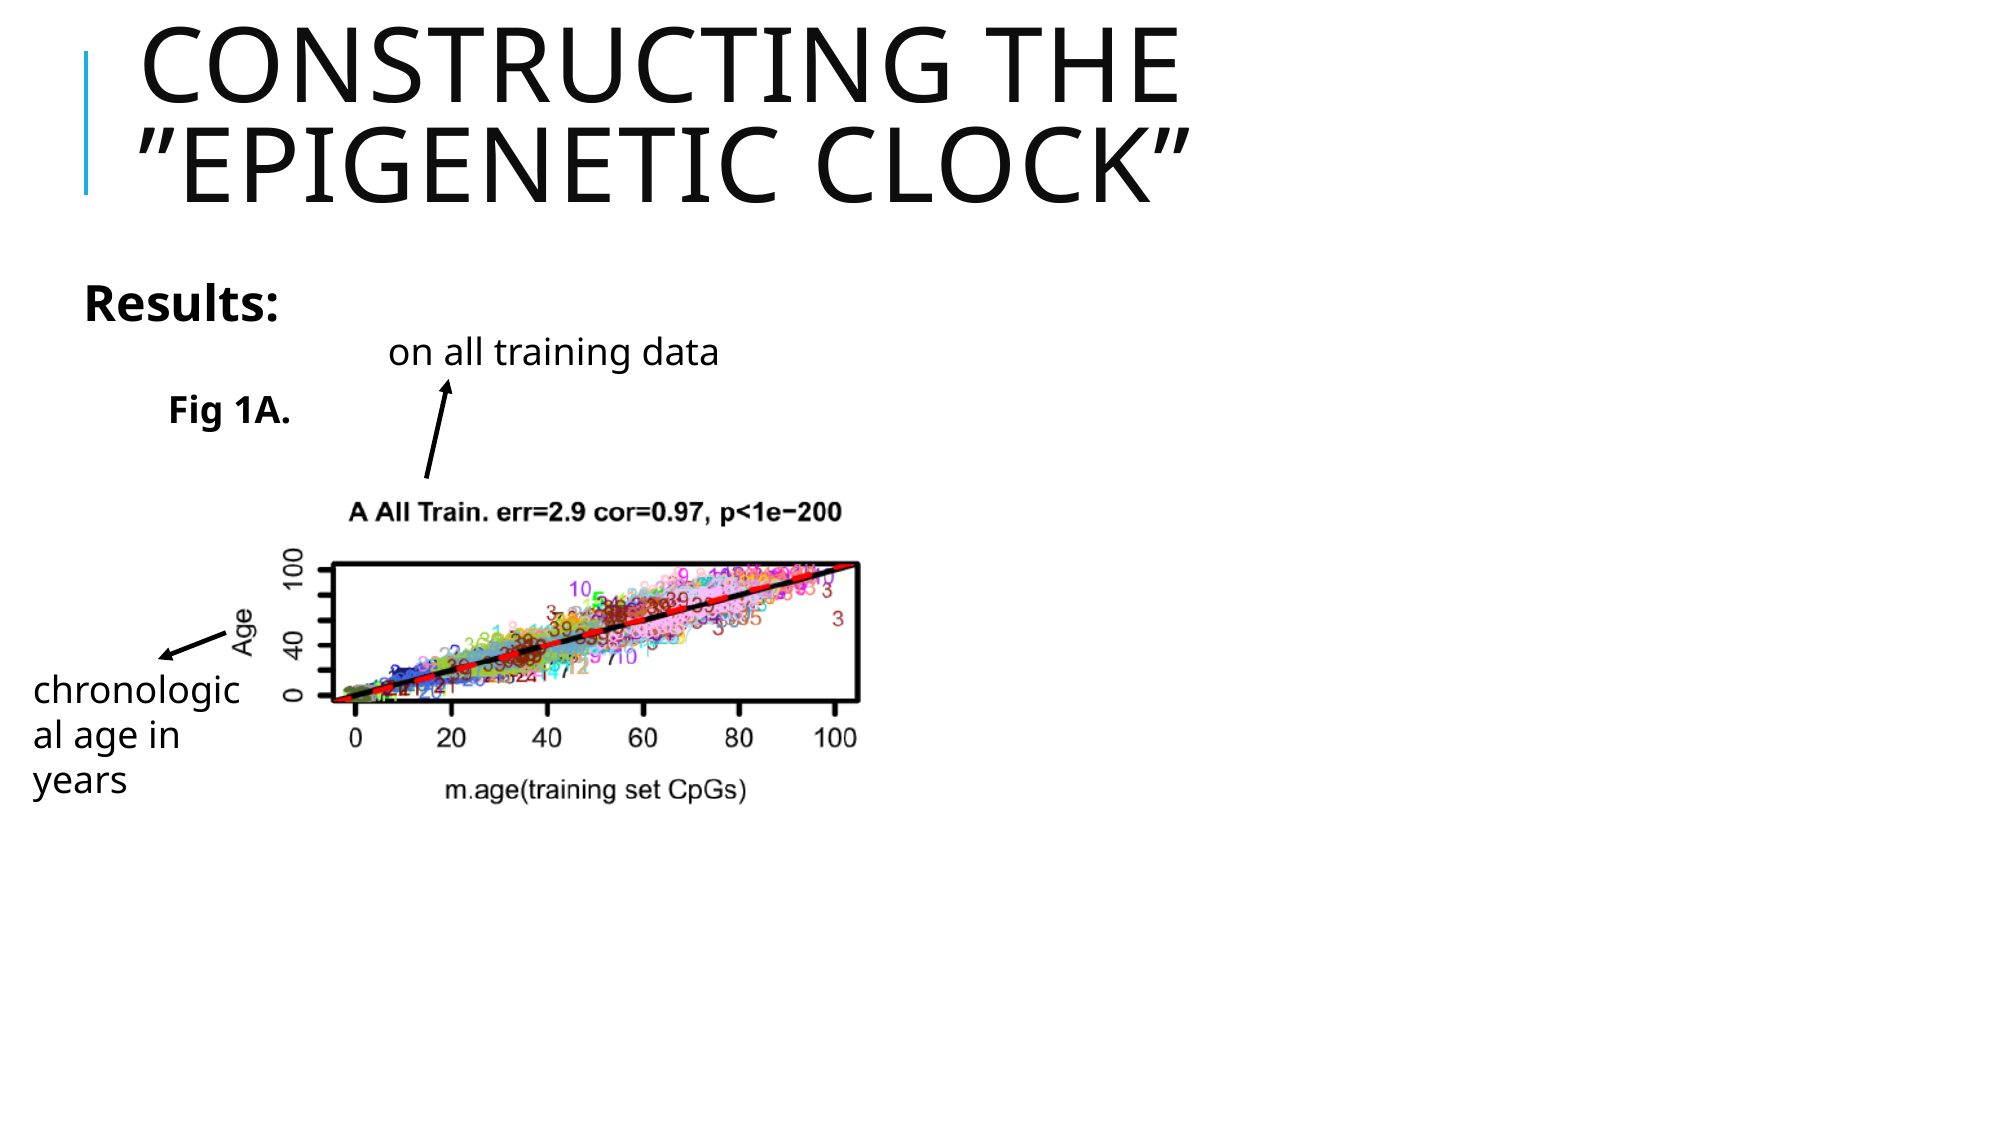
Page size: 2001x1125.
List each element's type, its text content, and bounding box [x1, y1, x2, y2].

text_box Constructing the ”epigenetic clock” [123, 0, 1718, 246]
text_box on all training data [373, 320, 736, 381]
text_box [157, 632, 227, 660]
text_box Results: [68, 264, 1944, 340]
text_box chronological age in years [18, 659, 202, 809]
picture [208, 478, 877, 814]
text_box Fig 1A. [153, 378, 307, 439]
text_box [426, 378, 449, 479]
